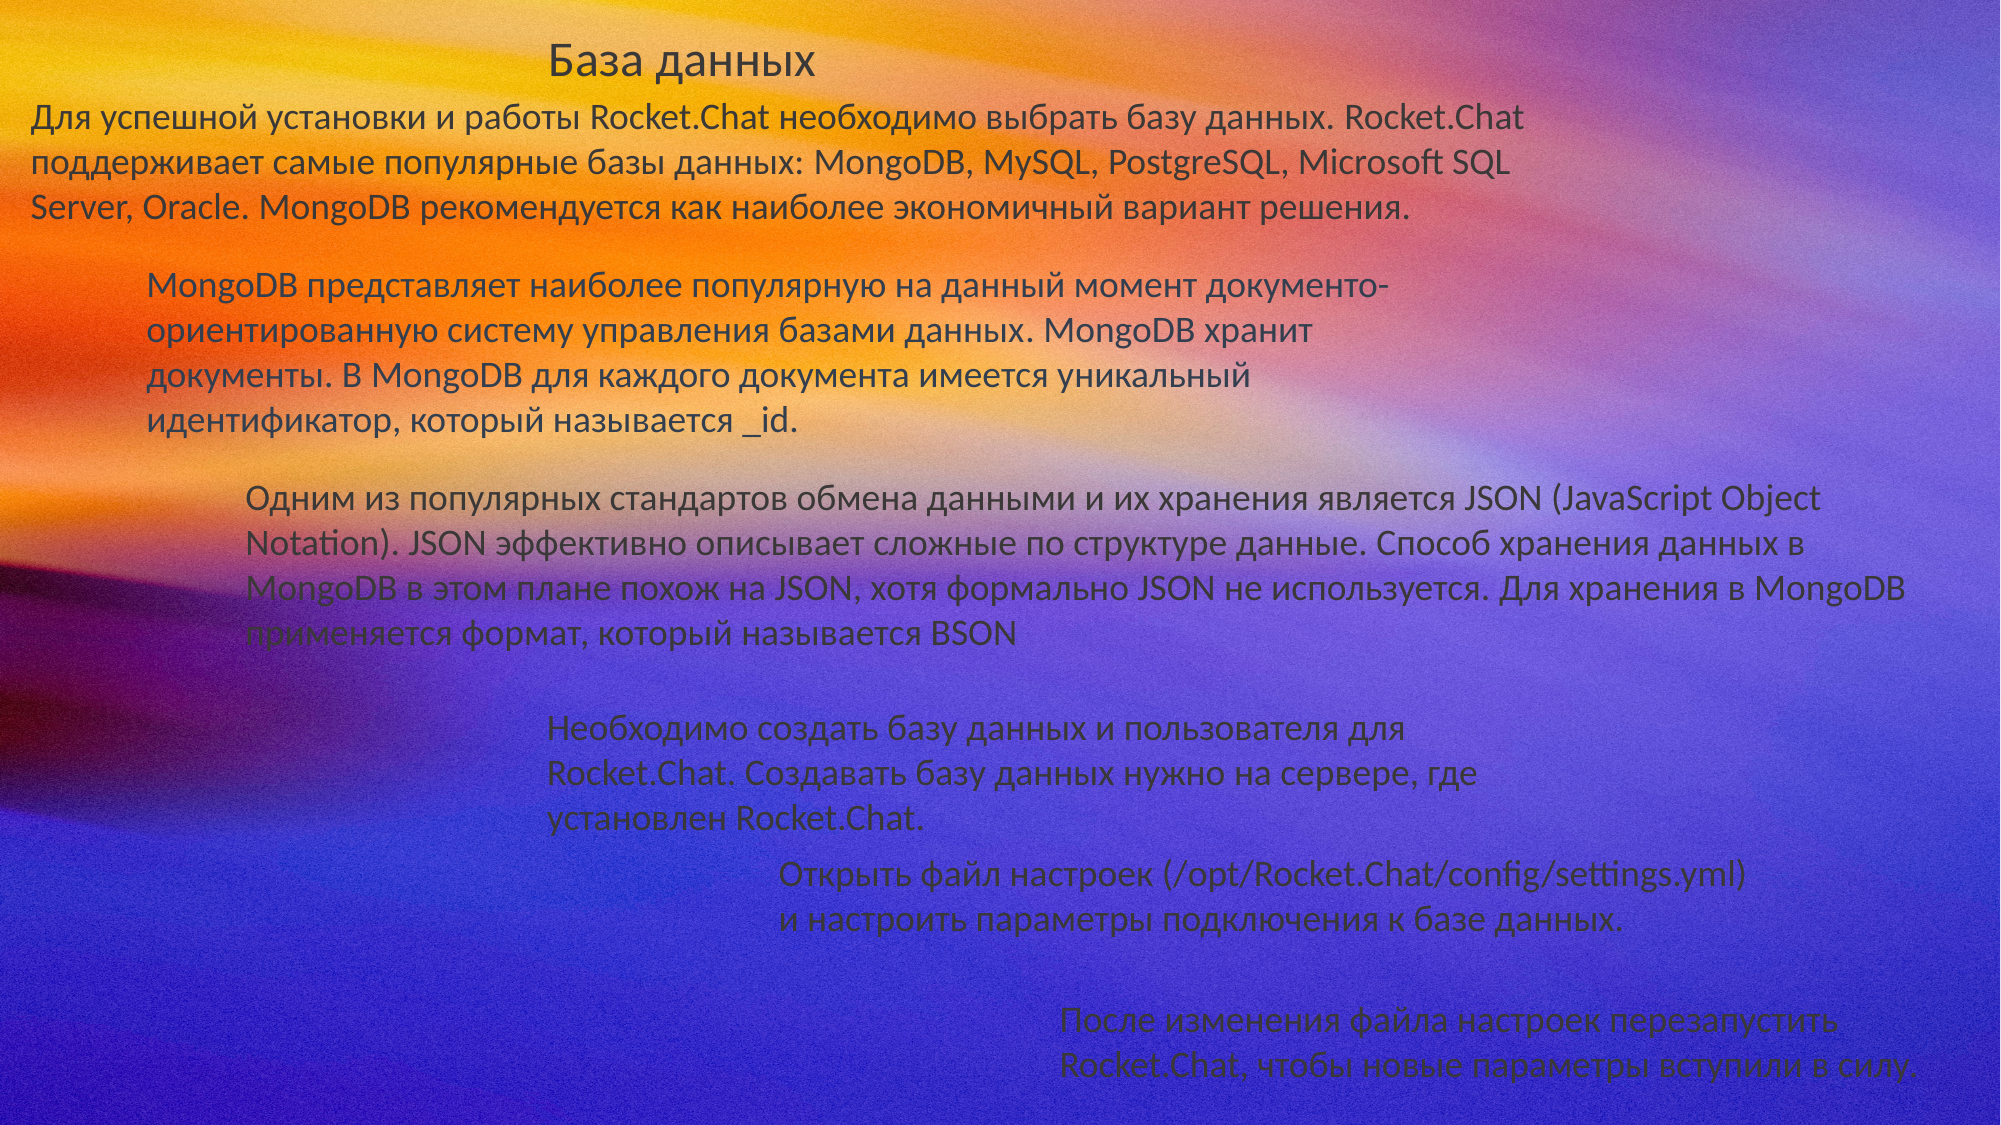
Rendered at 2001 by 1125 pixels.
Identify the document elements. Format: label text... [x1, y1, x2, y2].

text_box Необходимо создать базу данных и пользователя для Rocket.Chat. Создавать базу данных нужно на сервере, где установлен Rocket.Chat. [532, 695, 1533, 846]
picture [0, 0, 2001, 1125]
text_box Одним из популярных стандартов обмена данными и их хранения является JSON (JavaScript Object Notation). JSON эффективно описывает сложные по структуре данные. Способ хранения данных в MongoDB в этом плане похож на JSON, хотя формально JSON не используется. Для хранения в MongoDB применяется формат, который называется BSON [230, 466, 1939, 661]
text_box MongoDB представляет наиболее популярную на данный момент документо-ориентированную систему управления базами данных. MongoDB хранит документы. В MongoDB для каждого документа имеется уникальный идентификатор, который называется _id. [131, 252, 1509, 448]
text_box Открыть файл настроек (/opt/Rocket.Chat/config/settings.yml) и настроить параметры подключения к базе данных. [763, 841, 1764, 947]
text_box После изменения файла настроек перезапустить Rocket.Chat, чтобы новые параметры вступили в силу. [1044, 987, 2000, 1093]
text_box Для успешной установки и работы Rocket.Chat необходимо выбрать базу данных. Rocket.Chat поддерживает самые популярные базы данных: MongoDB, MySQL, PostgreSQL, Microsoft SQL Server, Oracle. MongoDB рекомендуется как наиболее экономичный вариант решения. [15, 84, 1625, 235]
text_box База данных [533, 19, 832, 84]
